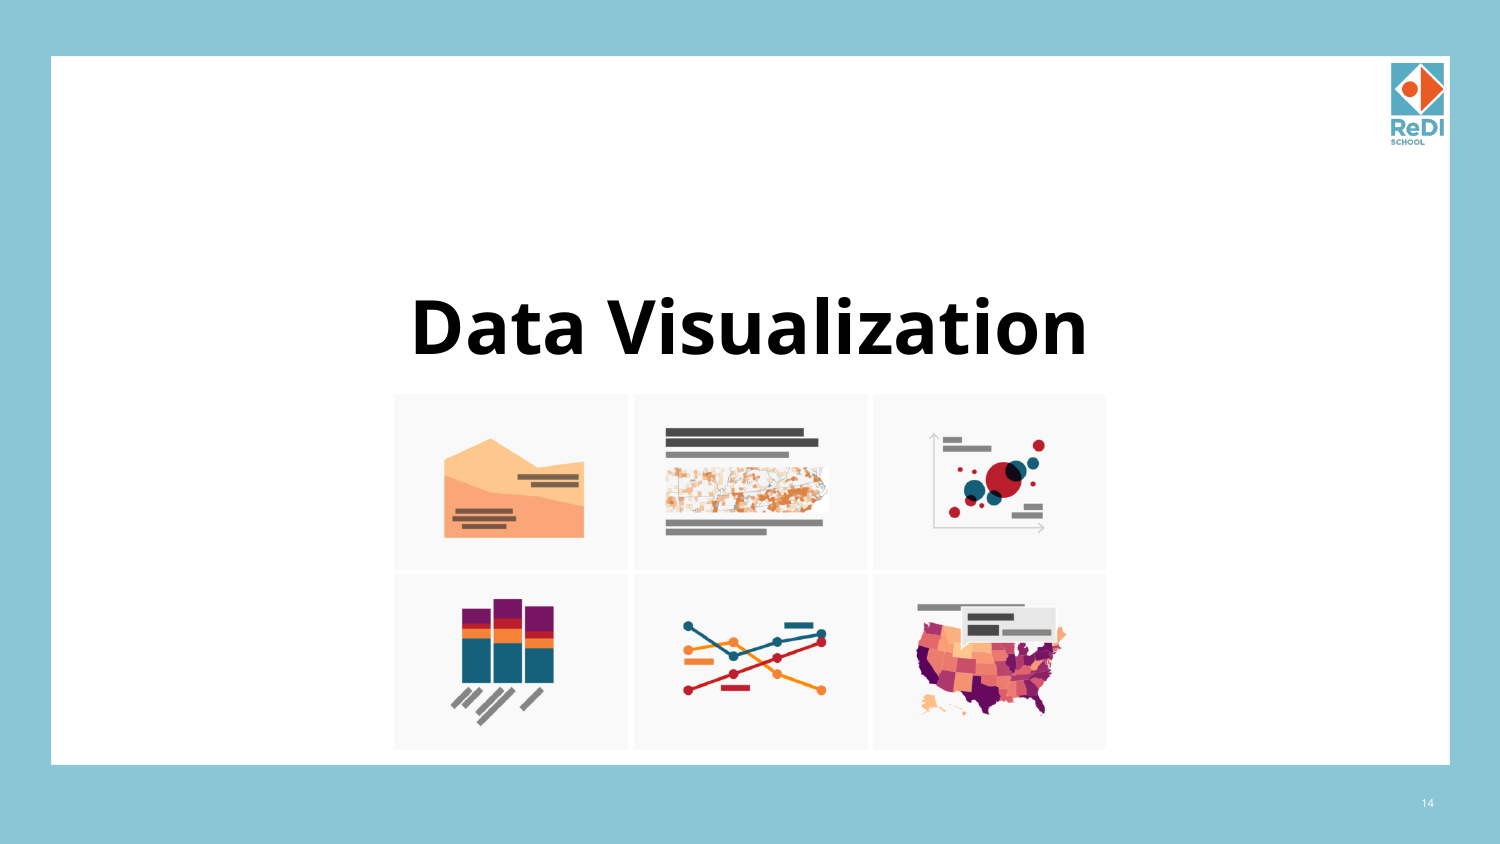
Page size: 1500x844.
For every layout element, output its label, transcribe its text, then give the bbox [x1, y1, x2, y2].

title Data Visualization [51, 256, 1449, 395]
picture [1391, 63, 1447, 145]
picture [394, 393, 1106, 750]
slide_number 14 [1388, 781, 1449, 827]
